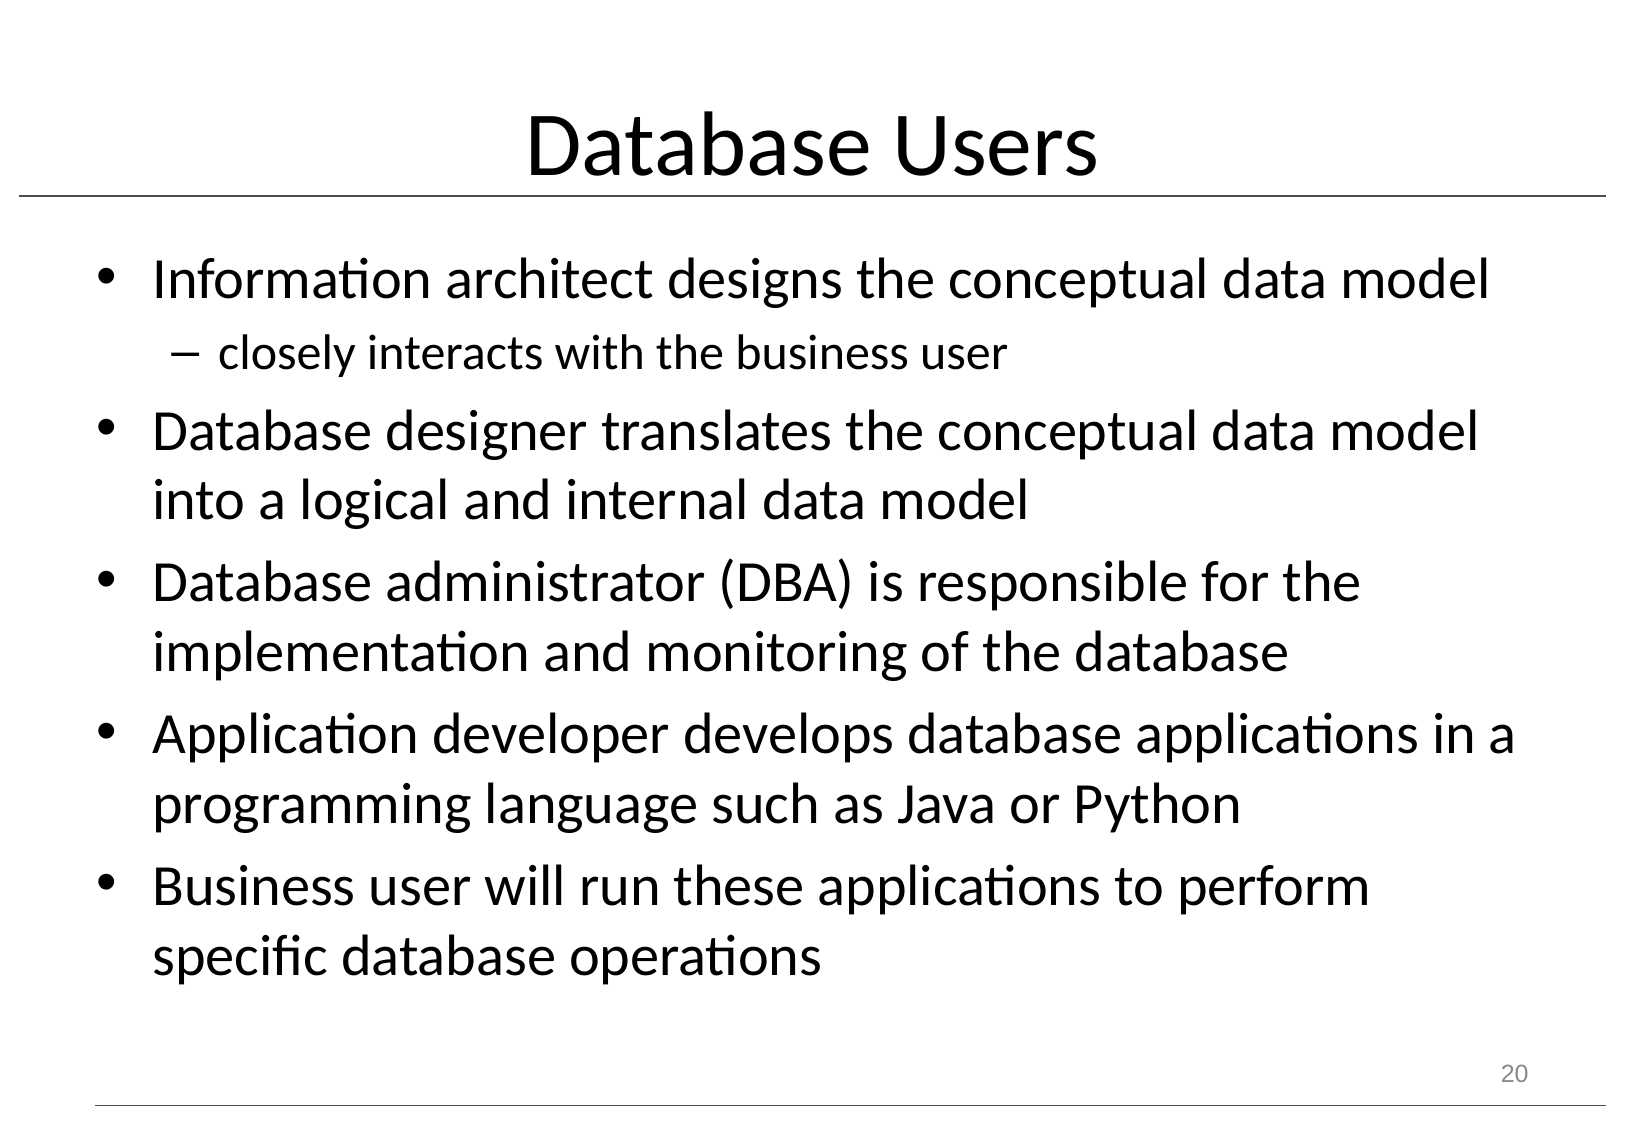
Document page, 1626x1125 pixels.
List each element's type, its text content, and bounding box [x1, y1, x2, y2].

slide_number 20 [1164, 1042, 1544, 1103]
list Information architect designs the conceptual data model closely interacts with the business user Database designer translates the conceptual data model into a logical and internal data model Database administrator (DBA) is responsible for the implementation and monitoring of the database Application developer develops database applications in a programming language such as Java or Python Business user will run these applications to perform specific database operations [81, 232, 1544, 975]
title Database Users [81, 45, 1544, 232]
